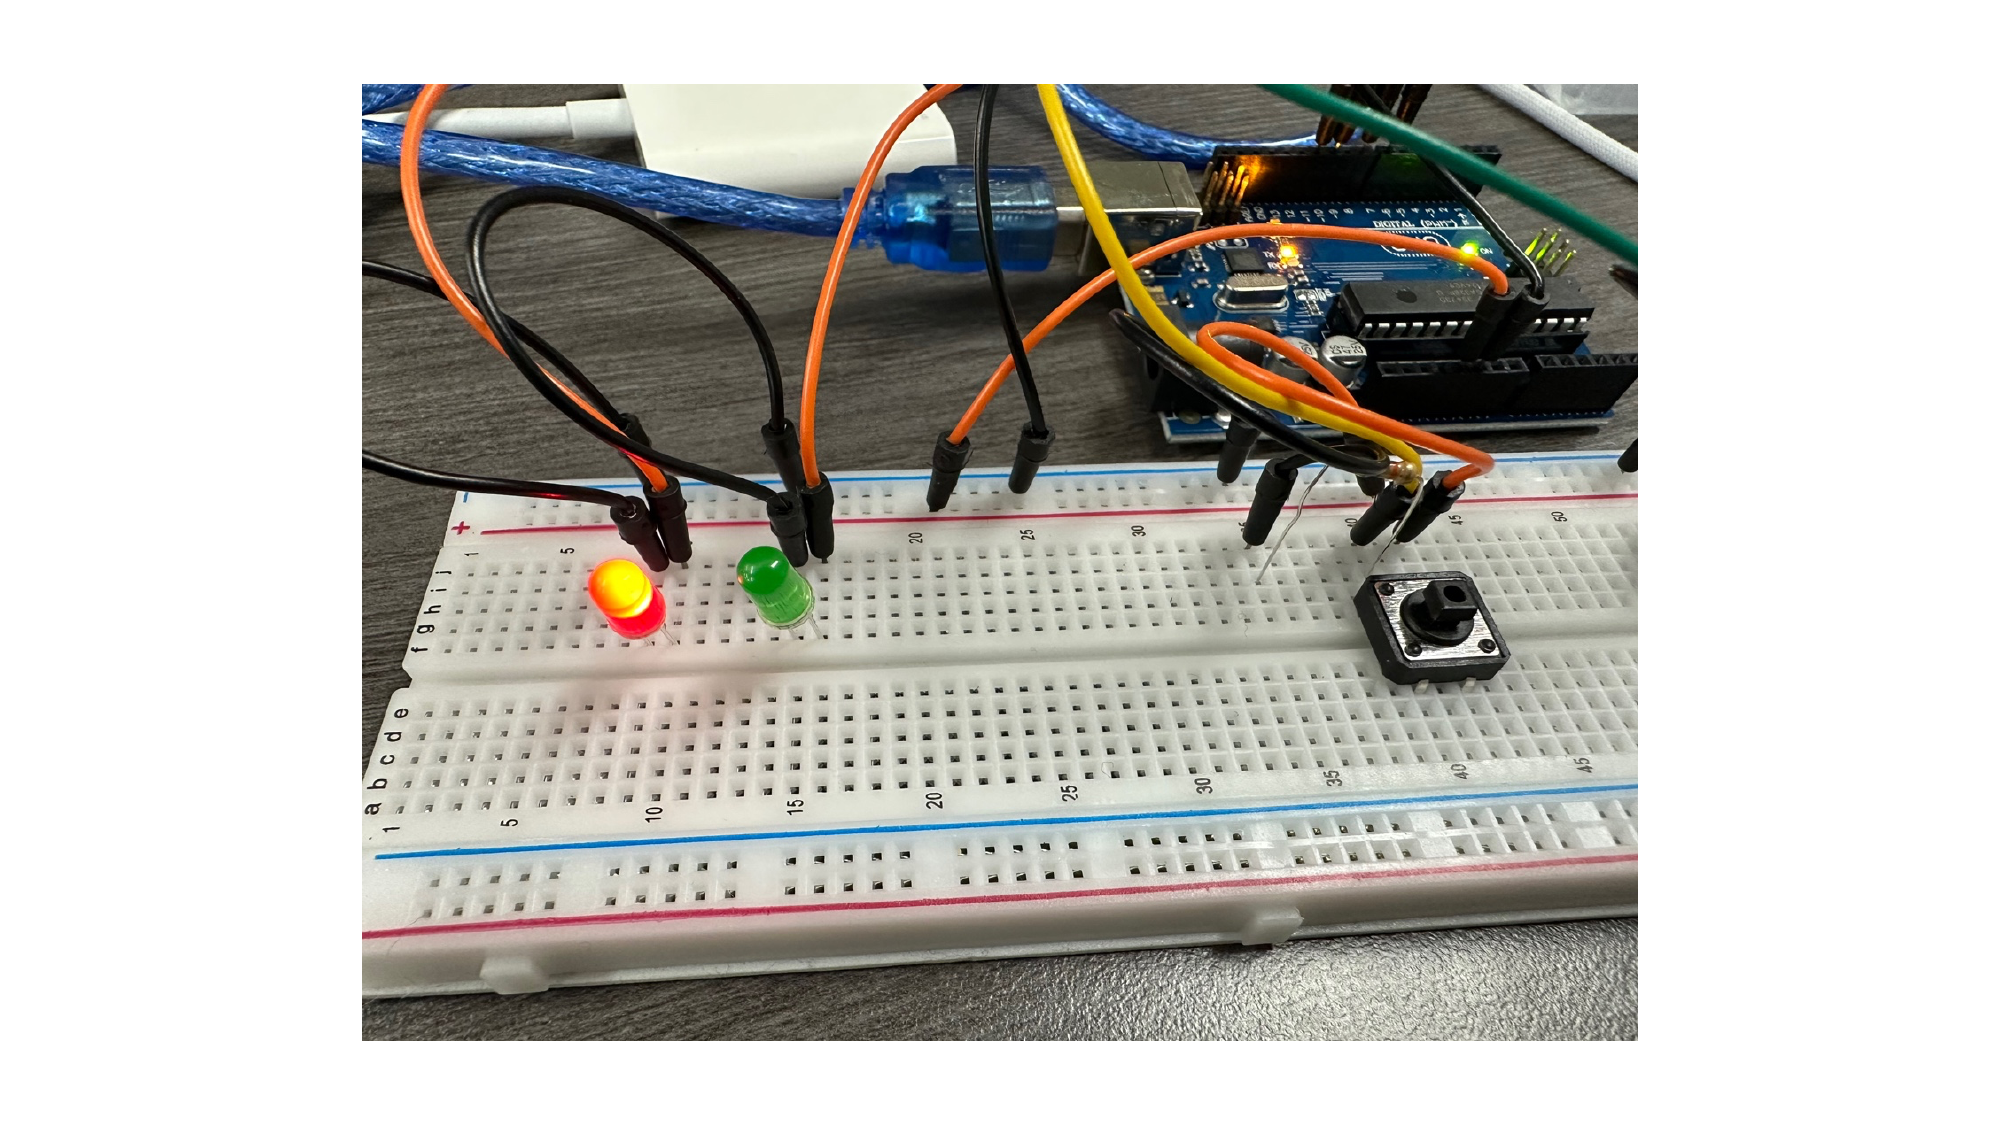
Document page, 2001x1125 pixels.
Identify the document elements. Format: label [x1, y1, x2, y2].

picture [362, 84, 1638, 1041]
